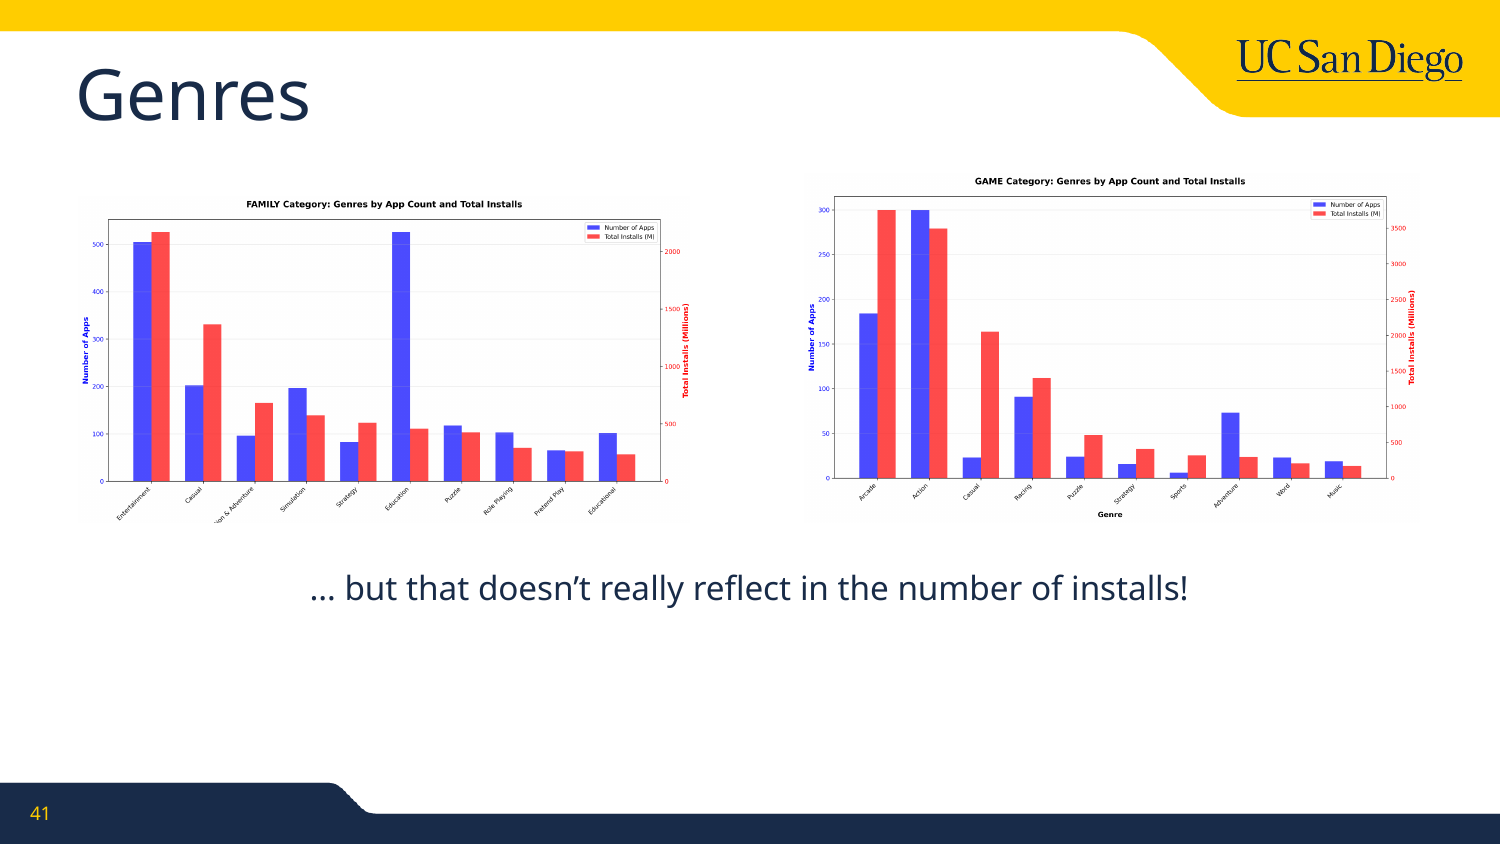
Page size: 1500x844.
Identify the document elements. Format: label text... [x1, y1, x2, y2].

list … but that doesn’t really reflect in the number of installs! [75, 566, 1425, 727]
picture [0, 0, 1500, 844]
slide_number ‹#› [30, 796, 75, 833]
title Genres [75, 66, 1121, 174]
